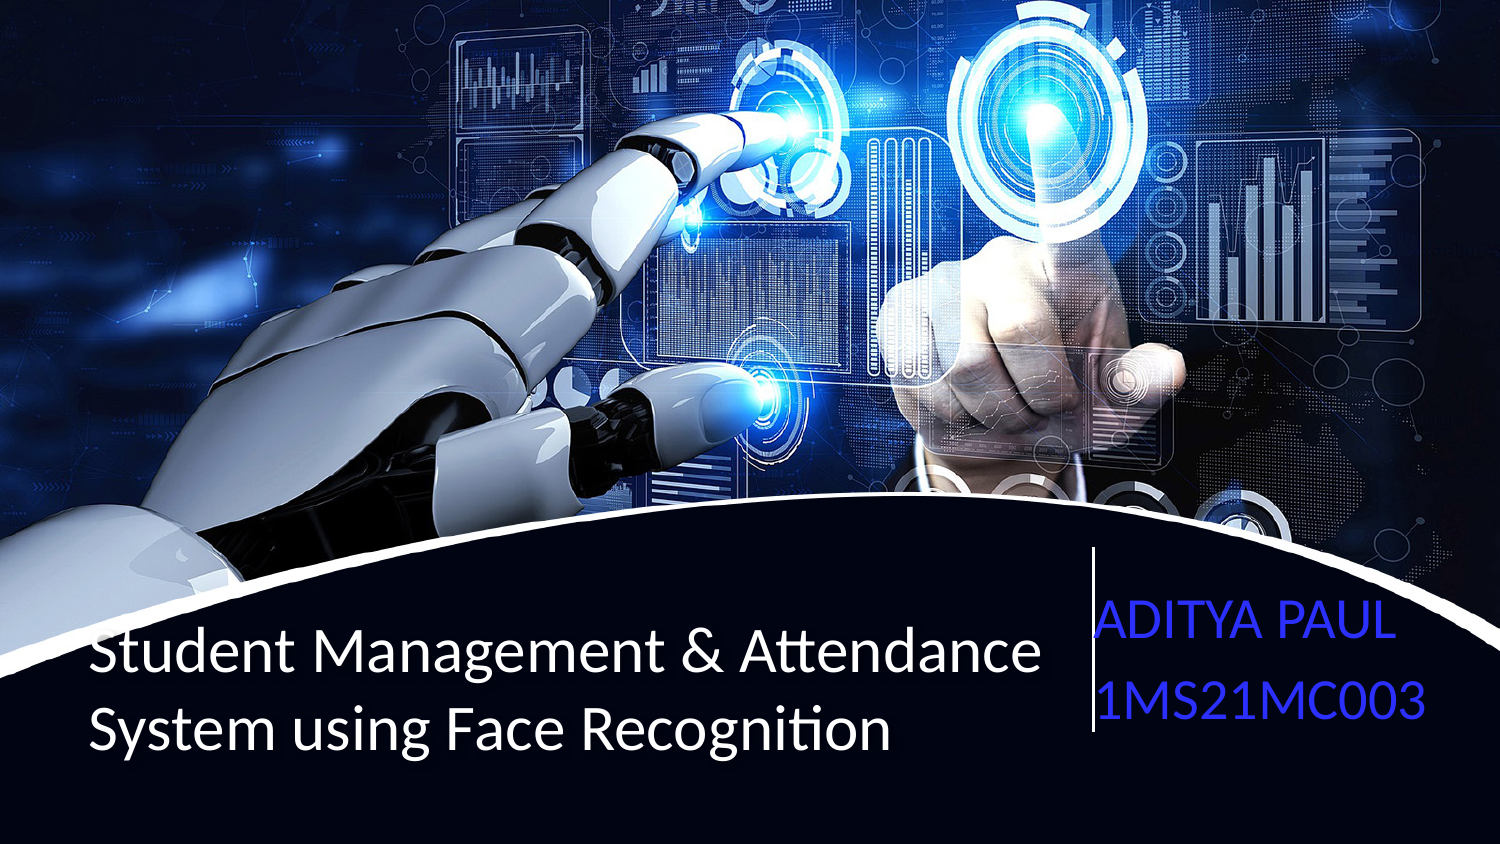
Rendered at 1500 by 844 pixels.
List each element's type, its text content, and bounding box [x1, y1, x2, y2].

subtitle ADITYA PAUL 1MS21MC003 [1078, 572, 1452, 823]
title Student Management & Attendance System using Face Recognition [73, 574, 1079, 797]
picture [0, 0, 1500, 844]
